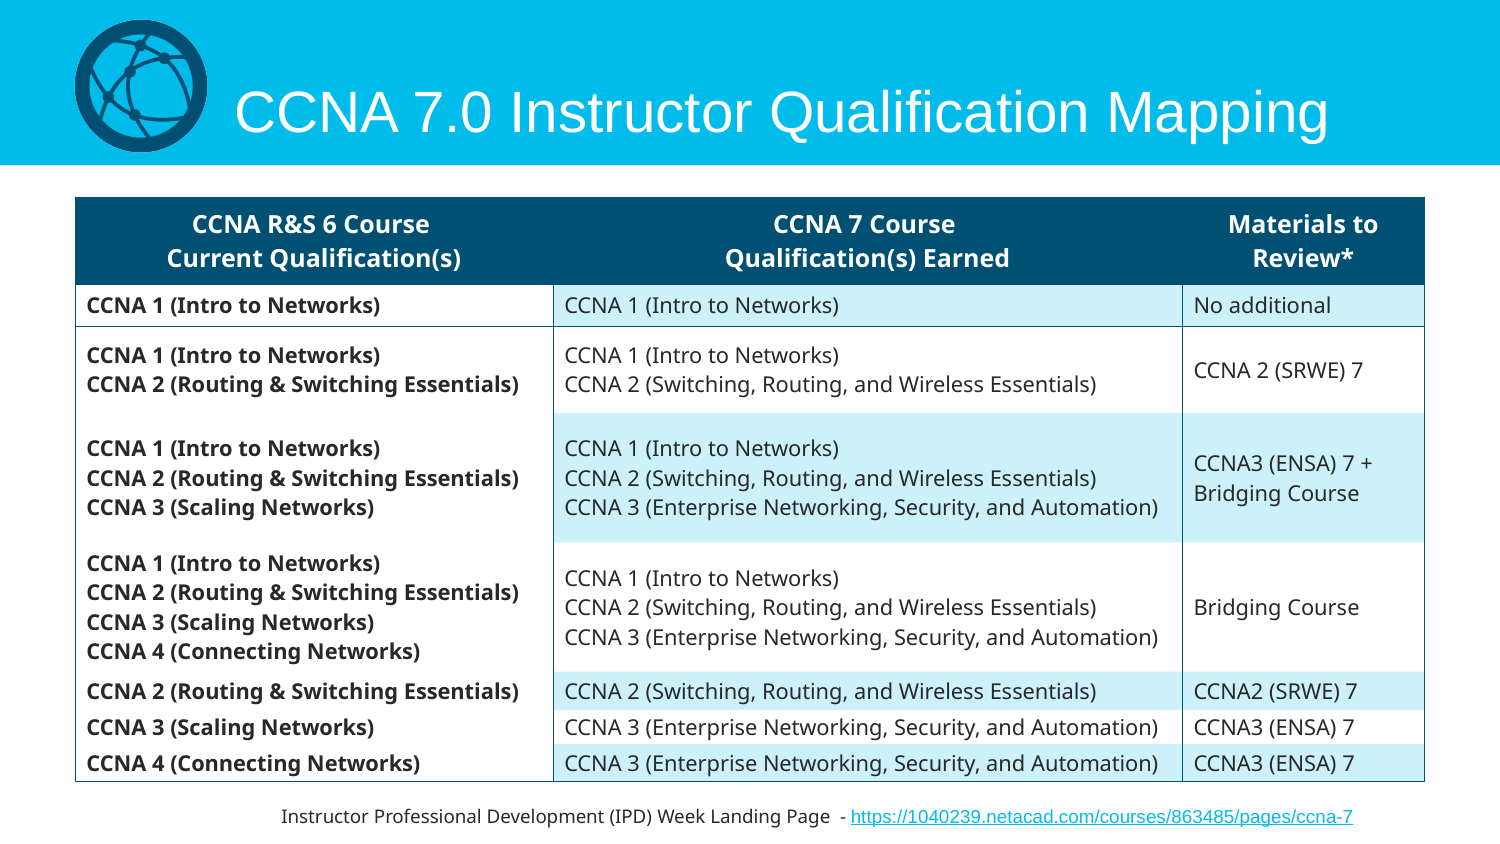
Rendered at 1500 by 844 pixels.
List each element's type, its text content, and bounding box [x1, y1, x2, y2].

text_box [1, 749, 563, 844]
table_cell CCNA2 (SRWE) 7 [1183, 672, 1424, 710]
table_cell CCNA 3 (Enterprise Networking, Security, and Automation) [554, 710, 1182, 744]
table_cell CCNA 3 (Scaling Networks) [76, 710, 553, 744]
table_cell CCNA 3 (Enterprise Networking, Security, and Automation) [554, 744, 1182, 781]
table_header CCNA 7 Course Qualification(s) Earned [554, 198, 1182, 283]
table_cell CCNA 2 (Switching, Routing, and Wireless Essentials) [554, 672, 1182, 710]
table_cell CCNA 1 (Intro to Networks) [76, 285, 553, 326]
table_header Materials to Review* [1183, 198, 1424, 283]
table_cell CCNA 1 (Intro to Networks) CCNA 2 (Routing & Switching Essentials) [76, 327, 553, 413]
text_box Instructor Professional Development (IPD) Week Landing Page - https://1040239.netacad.com/courses/863485/pages/ccna-7 [132, 796, 1368, 844]
table_cell CCNA 1 (Intro to Networks) CCNA 2 (Switching, Routing, and Wireless Essentials) CCNA 3 (Enterprise Networking, Security, and Automation) [554, 413, 1182, 542]
table_cell No additional [1183, 285, 1424, 326]
table_cell CCNA 1 (Intro to Networks) CCNA 2 (Routing & Switching Essentials) CCNA 3 (Scaling Networks) CCNA 4 (Connecting Networks) [76, 542, 553, 672]
table_cell CCNA3 (ENSA) 7 [1183, 744, 1424, 781]
table_cell CCNA3 (ENSA) 7 + Bridging Course [1183, 413, 1424, 542]
table_cell CCNA 1 (Intro to Networks) [554, 285, 1182, 326]
table_cell CCNA3 (ENSA) 7 [1183, 710, 1424, 744]
title CCNA 7.0 Instructor Qualification Mapping [219, 55, 1500, 176]
text_box [0, 0, 1500, 167]
table_cell CCNA 2 (Routing & Switching Essentials) [76, 672, 553, 710]
table_cell CCNA 1 (Intro to Networks) CCNA 2 (Routing & Switching Essentials) CCNA 3 (Scaling Networks) [76, 413, 553, 542]
table_cell CCNA 2 (SRWE) 7 [1183, 327, 1424, 413]
table_cell CCNA 4 (Connecting Networks) [76, 744, 553, 781]
table_cell CCNA 1 (Intro to Networks) CCNA 2 (Switching, Routing, and Wireless Essentials) [554, 327, 1182, 413]
table_header CCNA R&S 6 Course Current Qualification(s) [76, 198, 553, 283]
table_cell Bridging Course [1183, 542, 1424, 672]
table_cell CCNA 1 (Intro to Networks) CCNA 2 (Switching, Routing, and Wireless Essentials) CCNA 3 (Enterprise Networking, Security, and Automation) [554, 542, 1182, 672]
